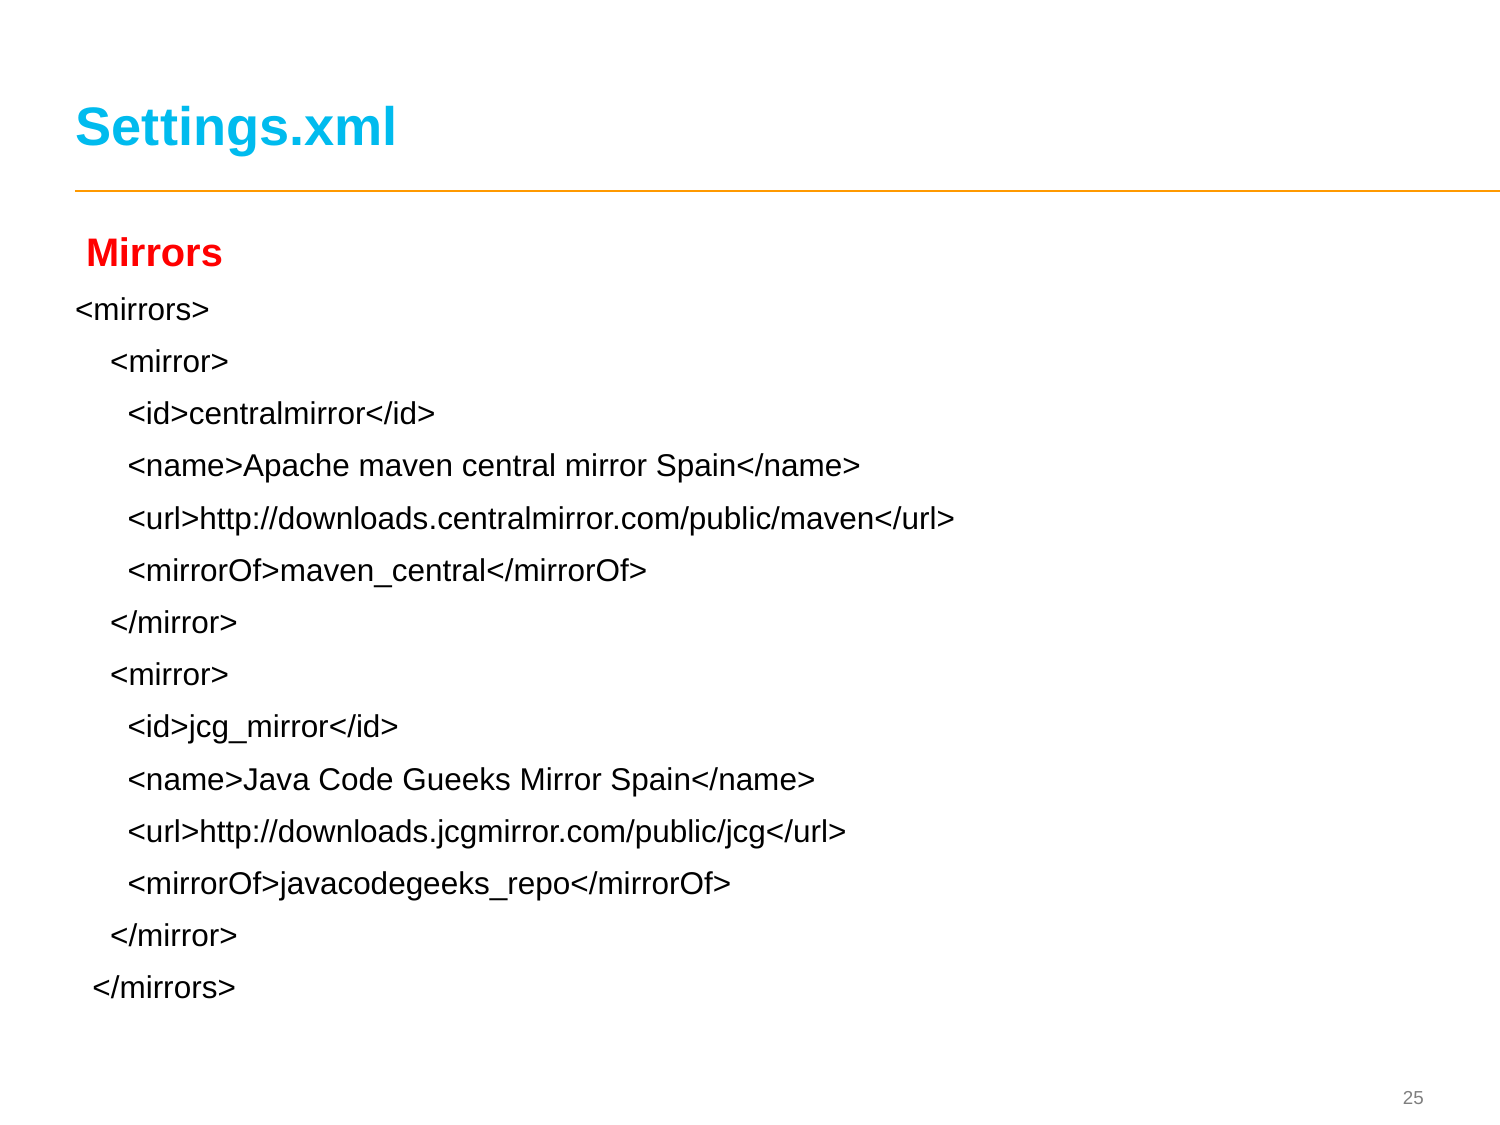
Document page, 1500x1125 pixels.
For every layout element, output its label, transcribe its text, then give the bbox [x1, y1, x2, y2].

list Mirrors <mirrors> <mirror> <id>centralmirror</id> <name>Apache maven central mirror Spain</name> <url>http://downloads.centralmirror.com/public/maven</url> <mirrorOf>maven_central</mirrorOf> </mirror> <mirror> <id>jcg_mirror</id> <name>Java Code Gueeks Mirror Spain</name> <url>http://downloads.jcgmirror.com/public/jcg</url> <mirrorOf>javacodegeeks_repo</mirrorOf> </mirror> </mirrors> [75, 226, 1425, 1018]
title Settings.xml [75, 27, 1422, 157]
